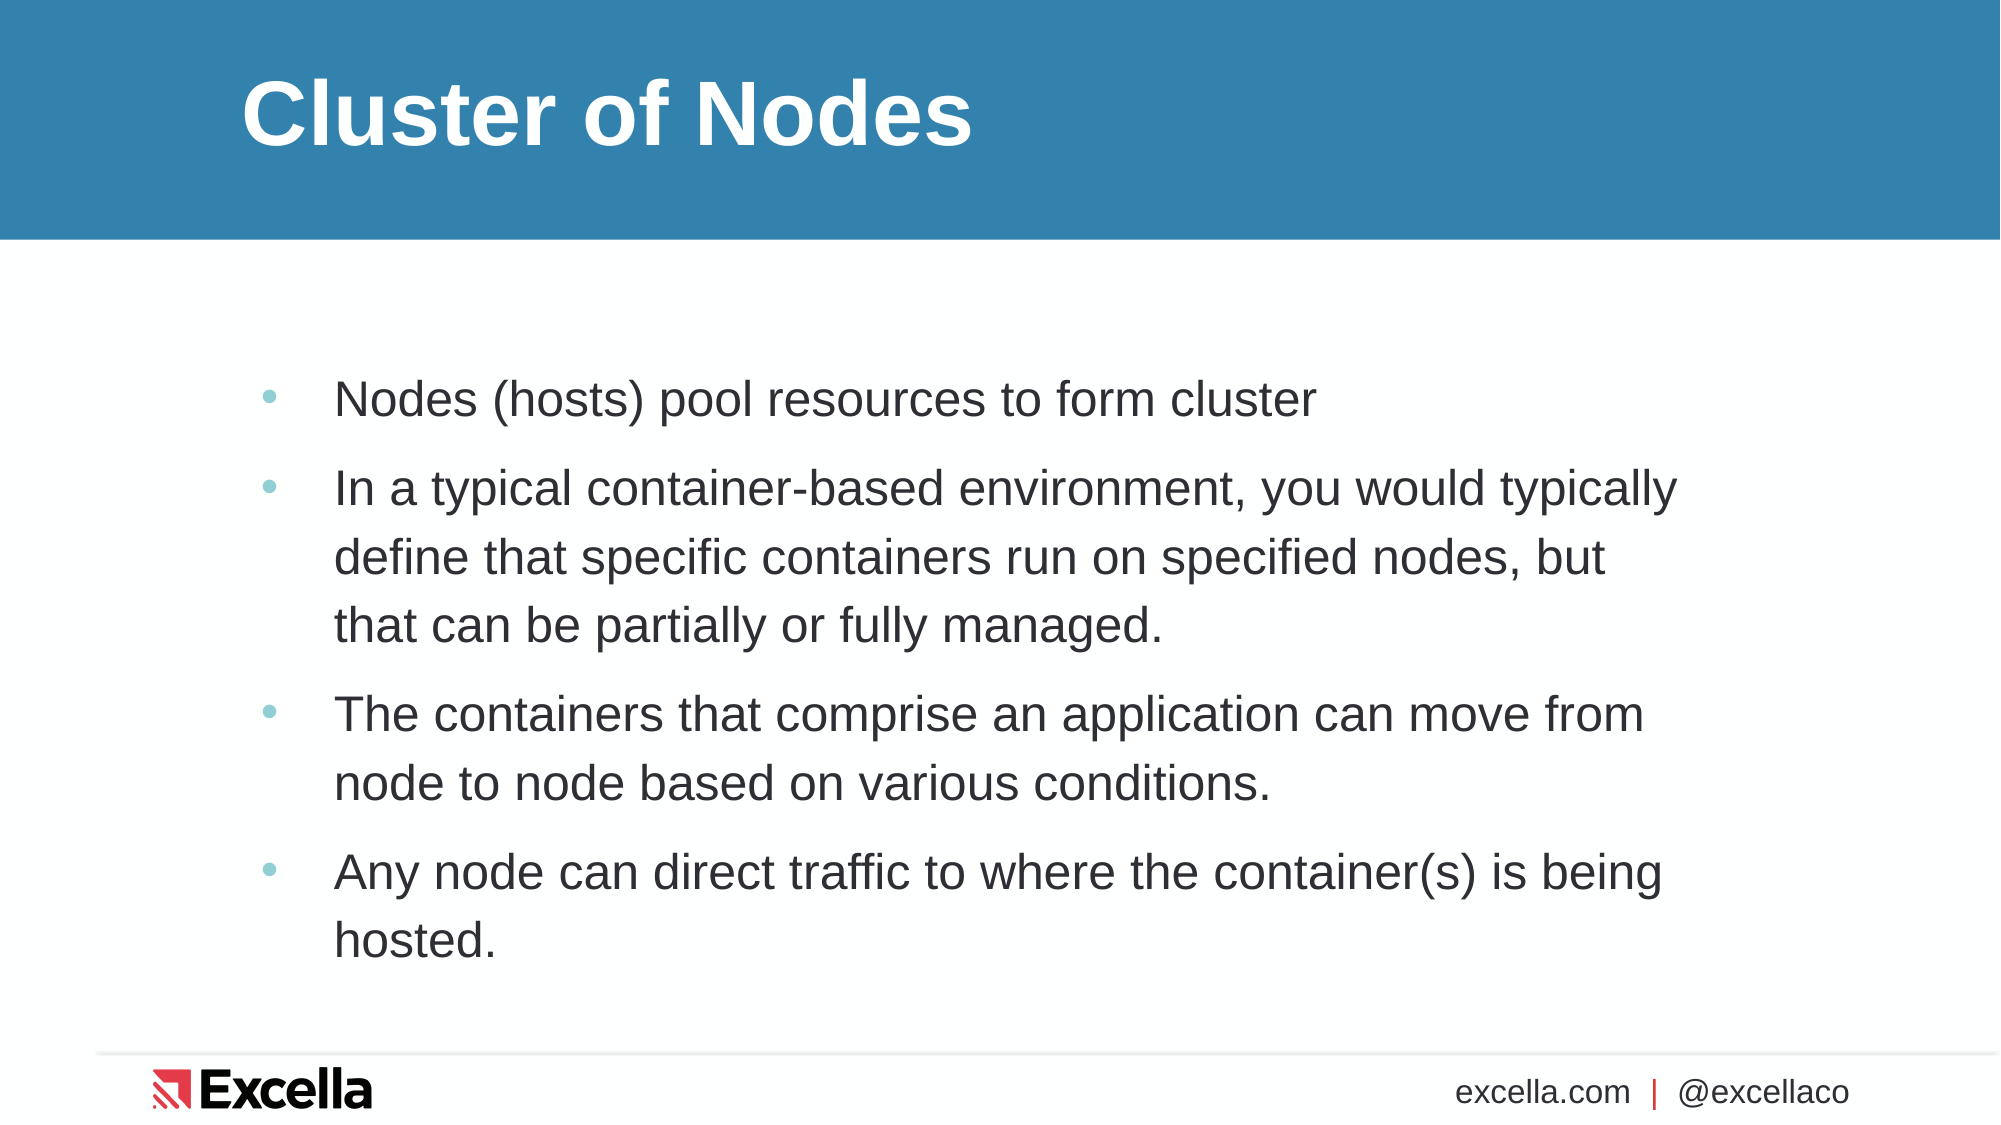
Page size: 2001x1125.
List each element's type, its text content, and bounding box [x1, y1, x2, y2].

list Nodes (hosts) pool resources to form cluster In a typical container-based environment, you would typically define that specific containers run on specified nodes, but that can be partially or fully managed. The containers that comprise an application can move from node to node based on various conditions. Any node can direct traffic to where the container(s) is being hosted. [243, 350, 1704, 992]
title Cluster of Nodes [227, 59, 1953, 181]
